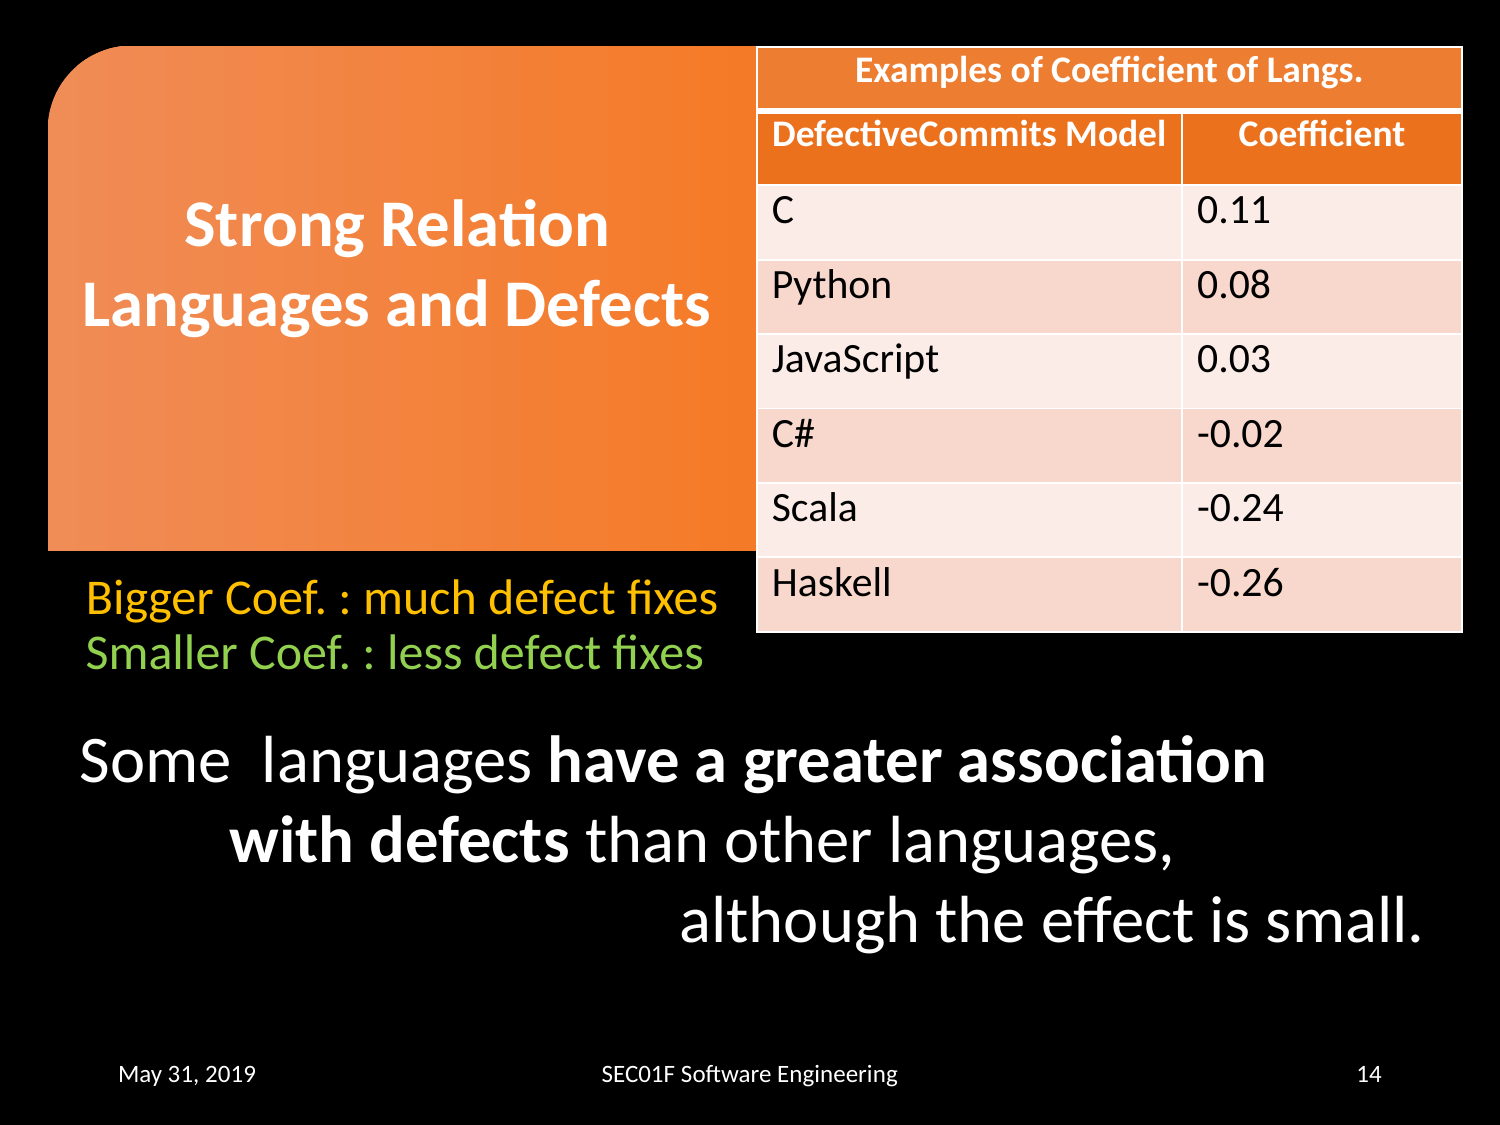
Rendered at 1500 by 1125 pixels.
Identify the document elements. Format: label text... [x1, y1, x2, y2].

table_header Examples of Coefficient of Langs. [758, 48, 1461, 108]
table_cell -0.02 [1183, 409, 1461, 482]
table_cell 0.03 [1183, 335, 1461, 408]
slide_number 13 [1059, 1042, 1397, 1103]
text_box Some languages have a greater association with defects than other languages, although the effect is small. [64, 708, 1476, 963]
table_cell -0.26 [1183, 558, 1461, 631]
table_cell Haskell [758, 558, 1181, 631]
text_box Strong Relation Languages and Defects [67, 172, 727, 347]
table_cell C# [758, 409, 1181, 482]
table_cell Scala [758, 484, 1181, 556]
footer SEC01F Software Engineering [496, 1042, 1004, 1103]
table_cell 0.08 [1183, 261, 1461, 333]
table_cell 0.11 [1183, 186, 1461, 259]
text_box Smaller Coef. : less defect fixes [70, 611, 720, 687]
table_cell -0.24 [1183, 484, 1461, 556]
text_box Bigger Coef. : much defect fixes [70, 556, 734, 632]
table_cell Coefficient [1183, 114, 1461, 184]
table_cell C [758, 186, 1181, 259]
table_cell DefectiveCommits Model [758, 114, 1181, 184]
table_cell JavaScript [758, 335, 1181, 408]
text_box [47, 45, 757, 552]
table_cell Python [758, 261, 1181, 333]
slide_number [103, 1042, 441, 1103]
